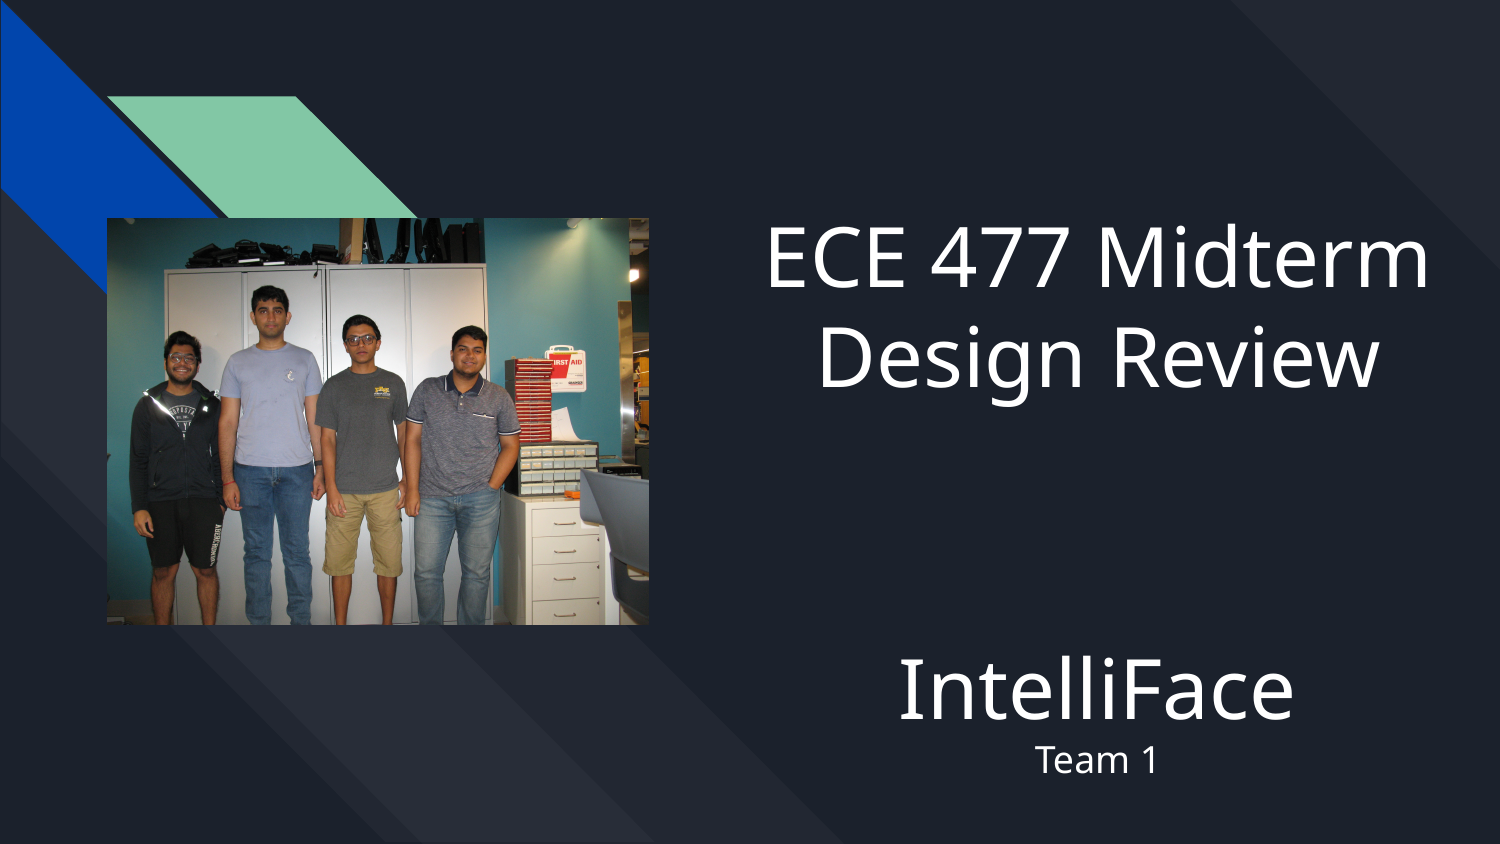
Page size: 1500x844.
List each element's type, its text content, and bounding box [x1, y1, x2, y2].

picture [106, 218, 649, 626]
subtitle IntelliFace Team 1 [750, 621, 1446, 705]
title ECE 477 Midterm Design Review [738, 189, 1459, 508]
